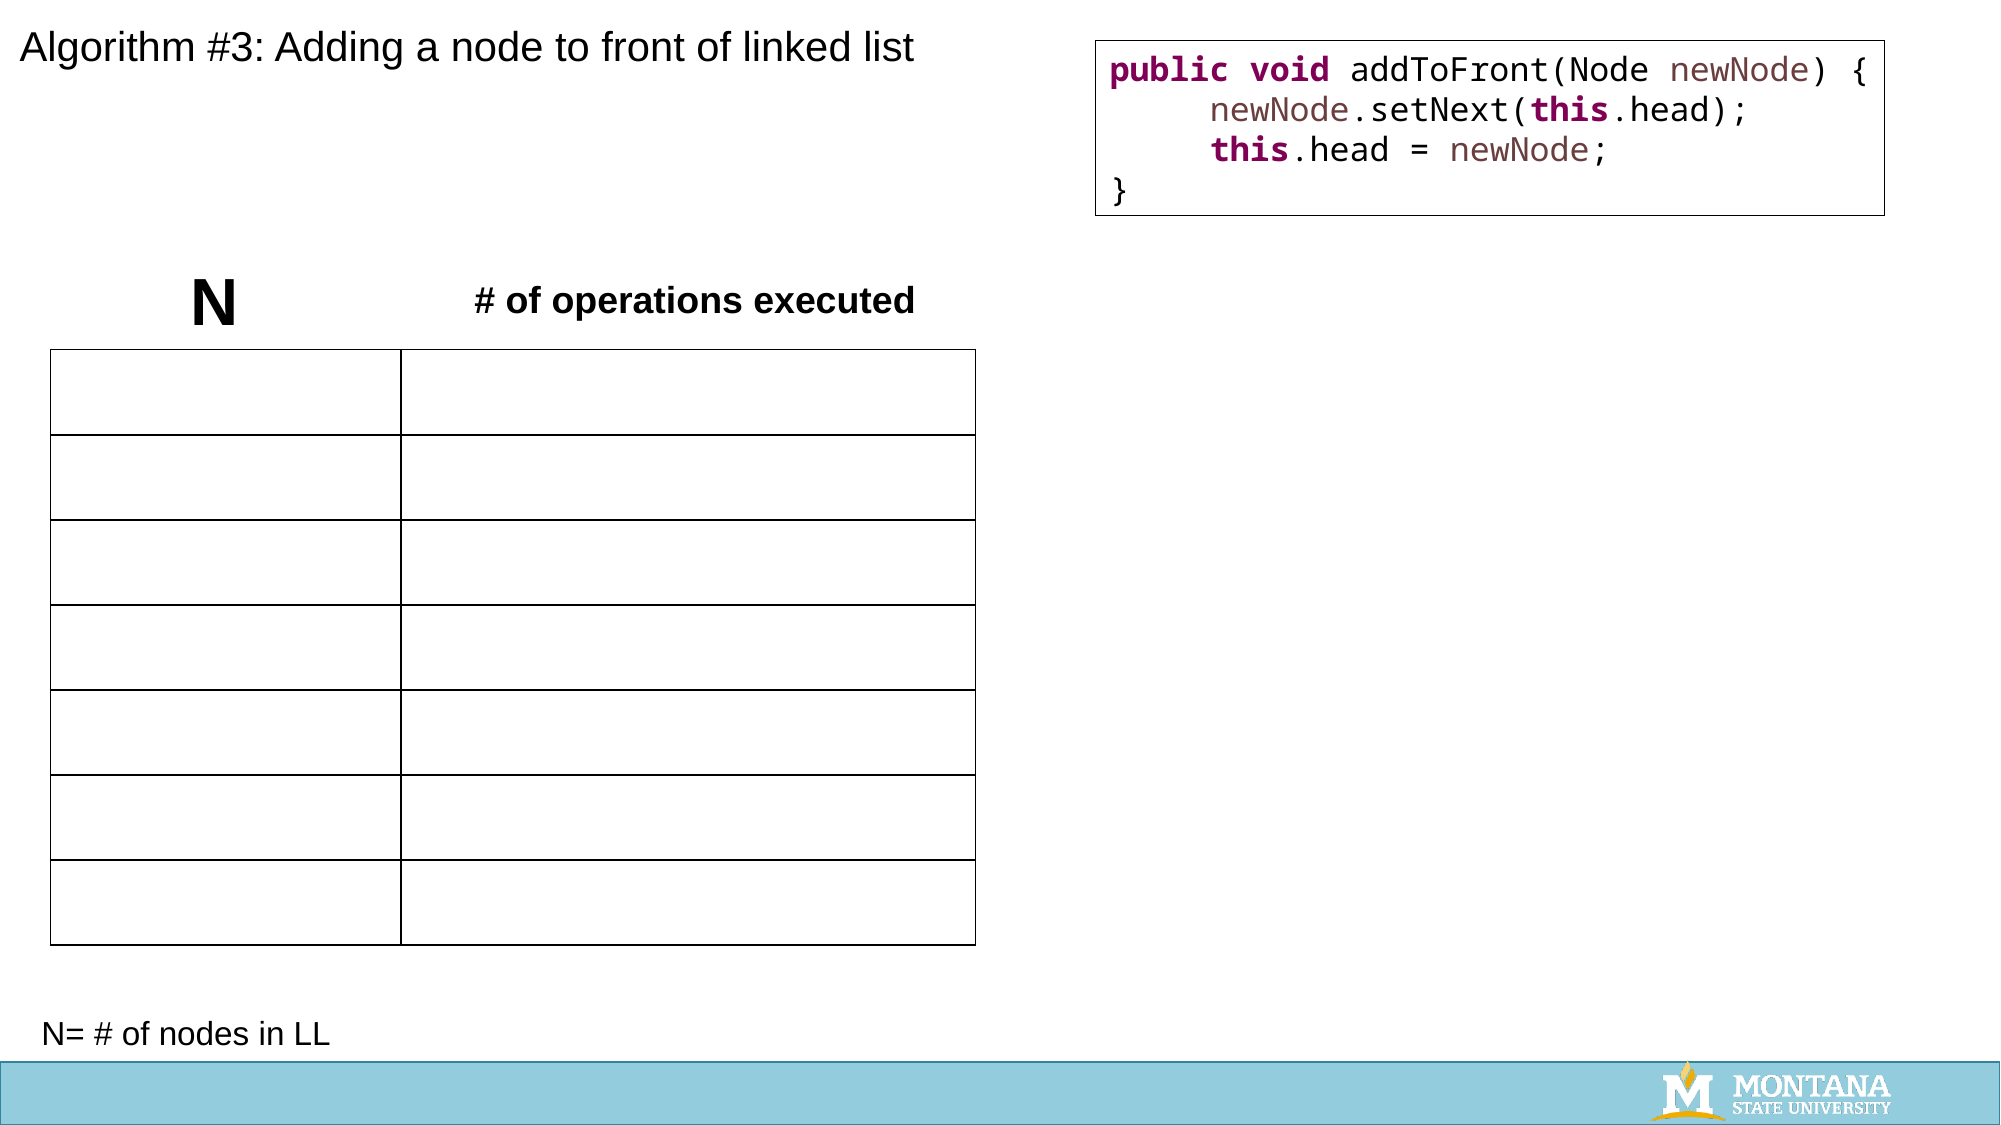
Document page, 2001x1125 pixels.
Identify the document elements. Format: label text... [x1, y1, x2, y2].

text_box public void addToFront(Node newNode) { newNode.setNext(this.head); this.head = newNode; } [1095, 40, 1885, 216]
table_header [402, 350, 975, 434]
text_box # of operations executed [459, 269, 931, 329]
table_cell [402, 521, 975, 604]
table_cell [51, 606, 400, 689]
table_cell [51, 776, 400, 859]
table_cell [51, 861, 400, 944]
table_cell [402, 606, 975, 689]
text_box N= # of nodes in LL [26, 1004, 347, 1060]
table_cell [402, 861, 975, 944]
table_cell [402, 436, 975, 519]
text_box Algorithm #3: Adding a node to front of linked list [4, 12, 930, 78]
table_cell [51, 691, 400, 774]
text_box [0, 1060, 1647, 1125]
table_cell [51, 436, 400, 519]
table_cell [402, 776, 975, 859]
table_cell [51, 521, 400, 604]
table_cell [402, 691, 975, 774]
table_header [51, 350, 400, 434]
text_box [1892, 1060, 2000, 1125]
picture [1649, 1060, 1892, 1122]
text_box N [175, 251, 254, 347]
